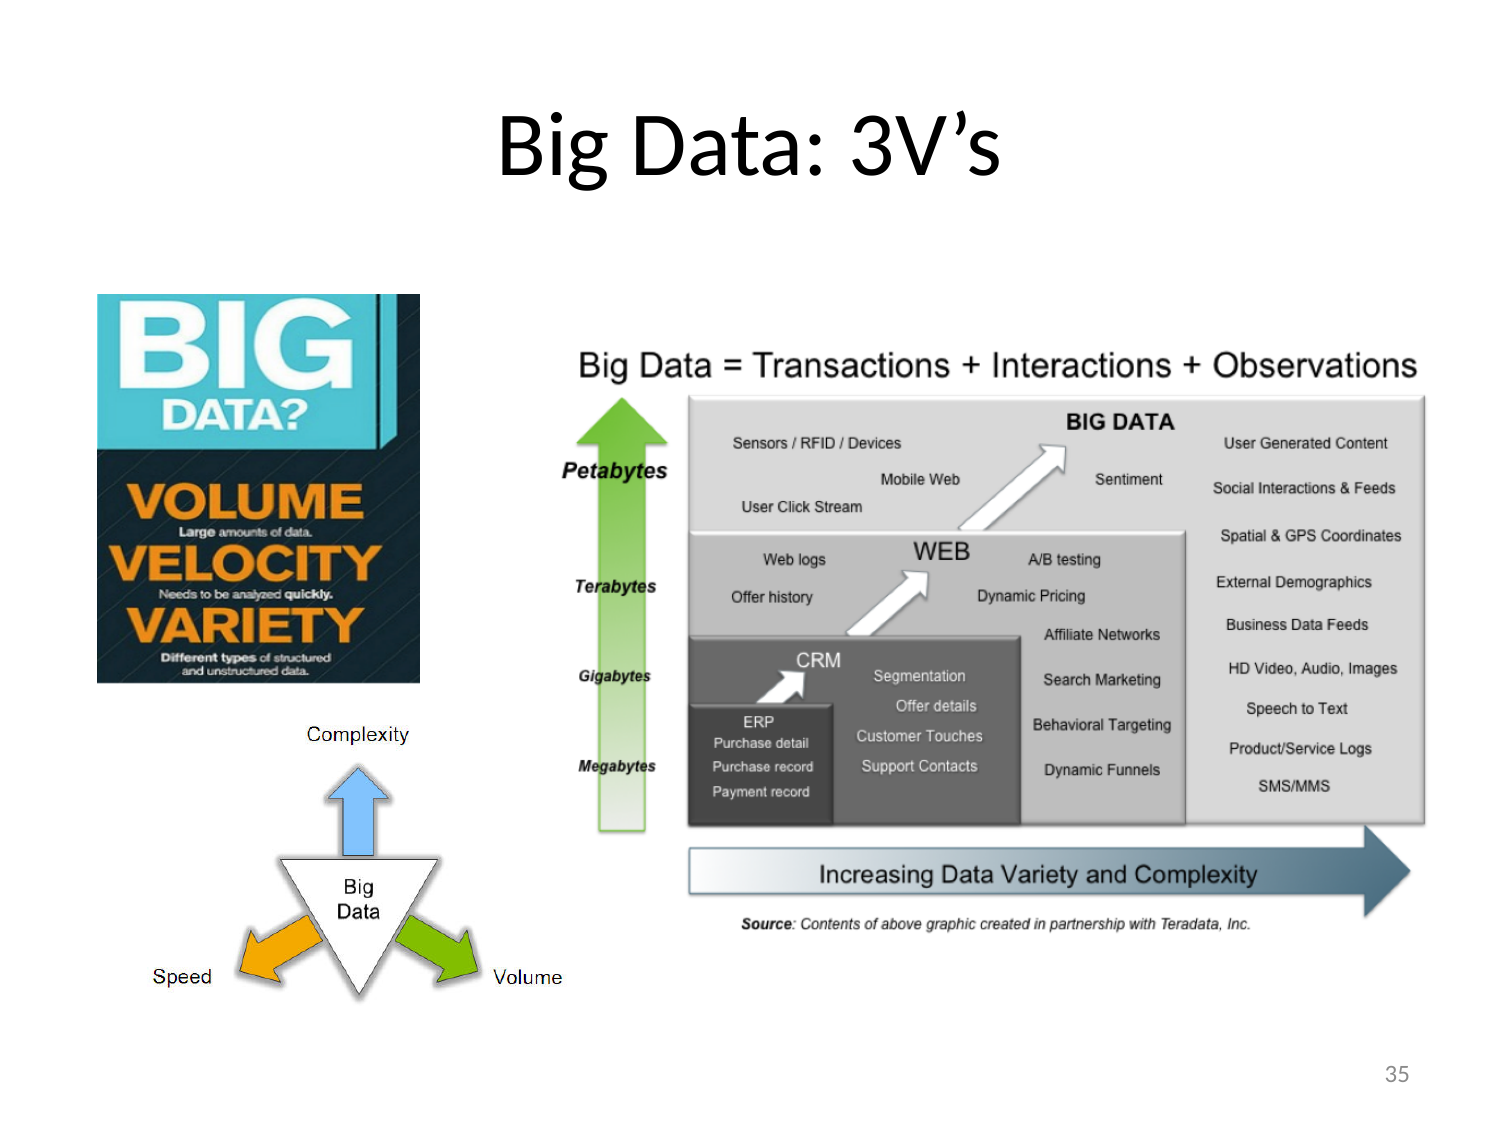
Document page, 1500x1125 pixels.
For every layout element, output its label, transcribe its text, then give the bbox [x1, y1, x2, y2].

title Big Data: 3V’s [75, 45, 1425, 233]
picture [147, 312, 1436, 1011]
picture [97, 294, 421, 684]
slide_number 35 [1074, 1042, 1425, 1103]
